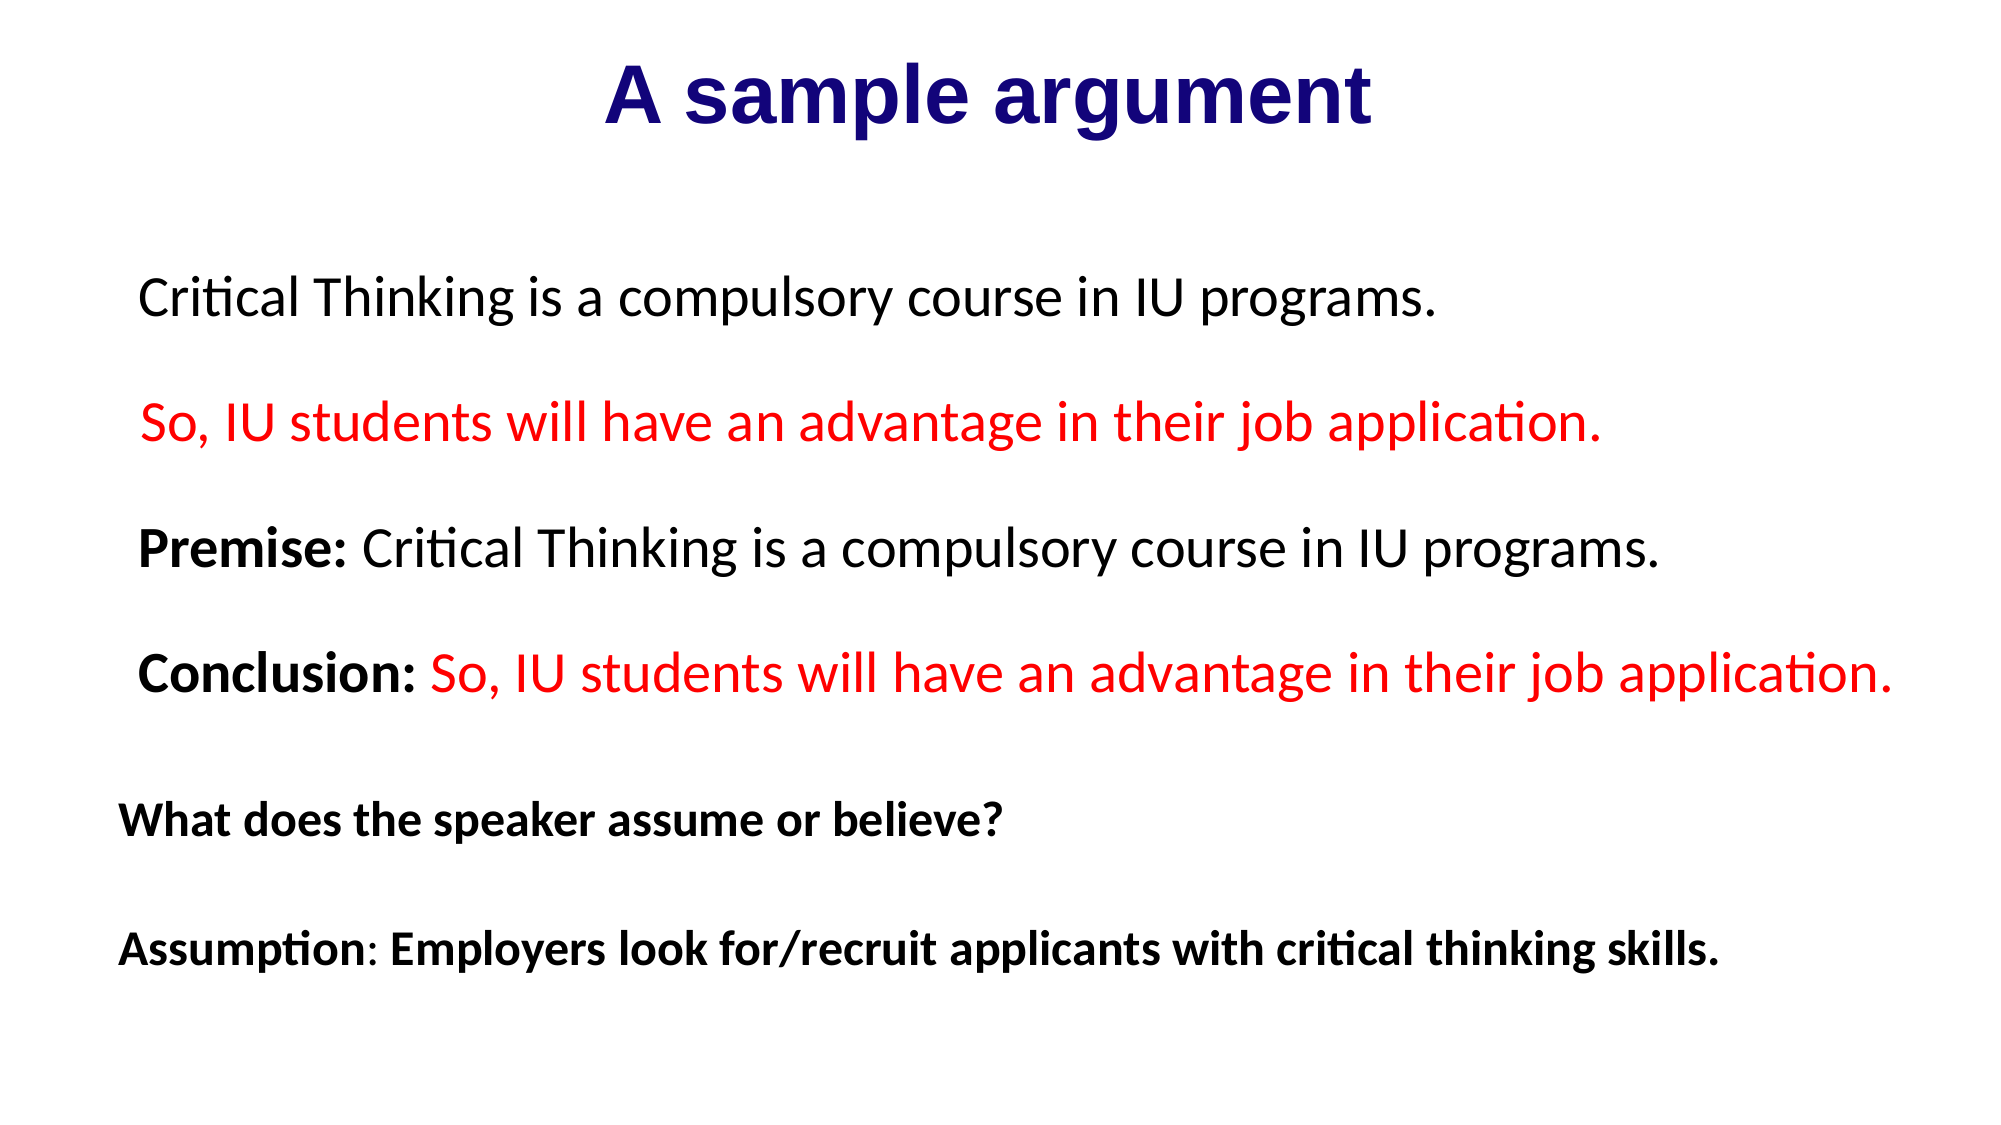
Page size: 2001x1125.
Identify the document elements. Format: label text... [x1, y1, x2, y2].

title A sample argument [137, 31, 1863, 163]
text_box Assumption: Employers look for/recruit applicants with critical thinking skills. [103, 907, 1836, 983]
list Critical Thinking is a compulsory course in IU programs. So, IU students will have an advantage in their job application. Premise: Critical Thinking is a compulsory course in IU programs. Conclusion: So, IU students will have an advantage in their job application. [85, 215, 2000, 1004]
text_box What does the speaker assume or believe? [103, 778, 1189, 854]
